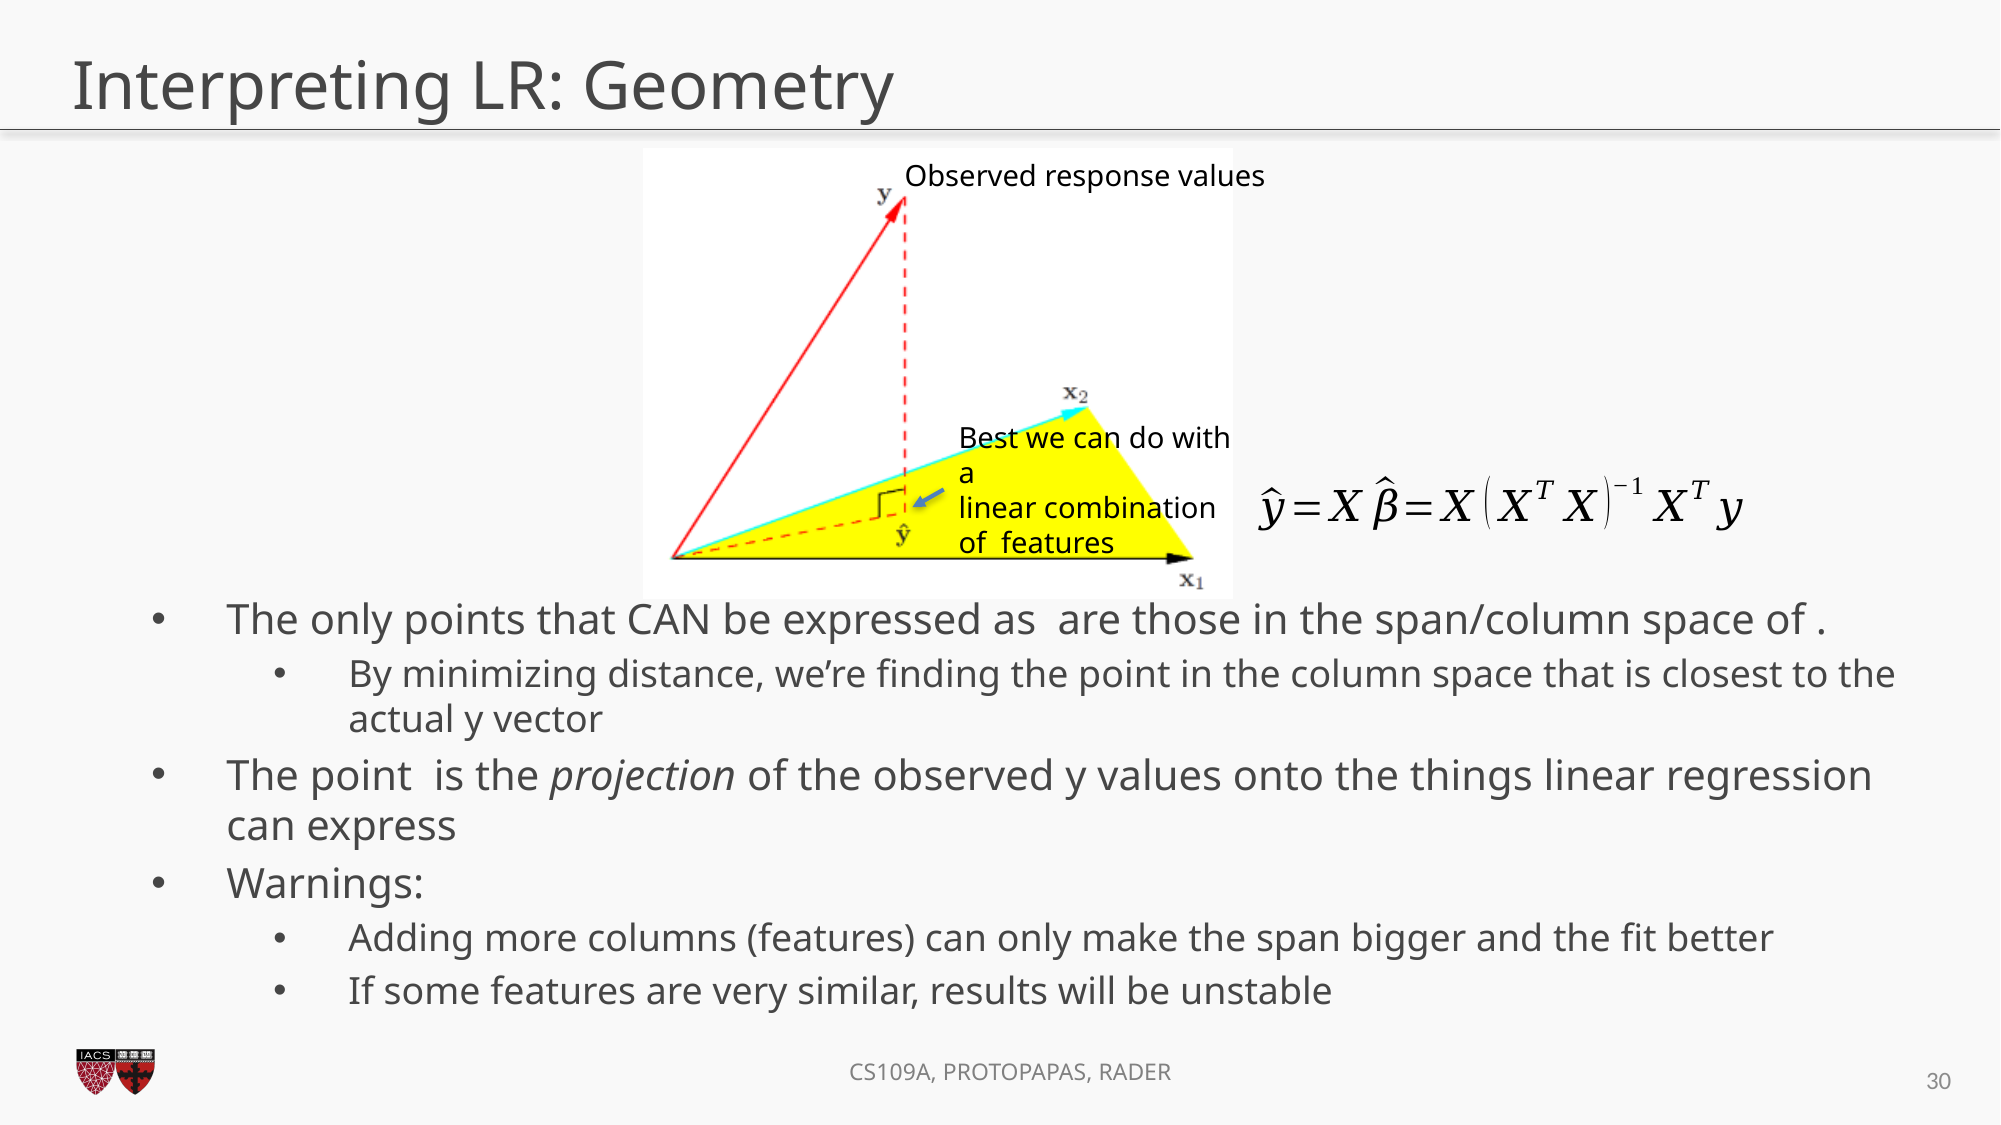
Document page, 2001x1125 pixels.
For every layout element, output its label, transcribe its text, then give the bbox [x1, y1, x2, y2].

title Interpreting LR: Geometry [57, 35, 1943, 162]
slide_number 30 [1500, 1050, 1967, 1110]
picture [75, 1049, 155, 1095]
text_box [643, 148, 1357, 599]
